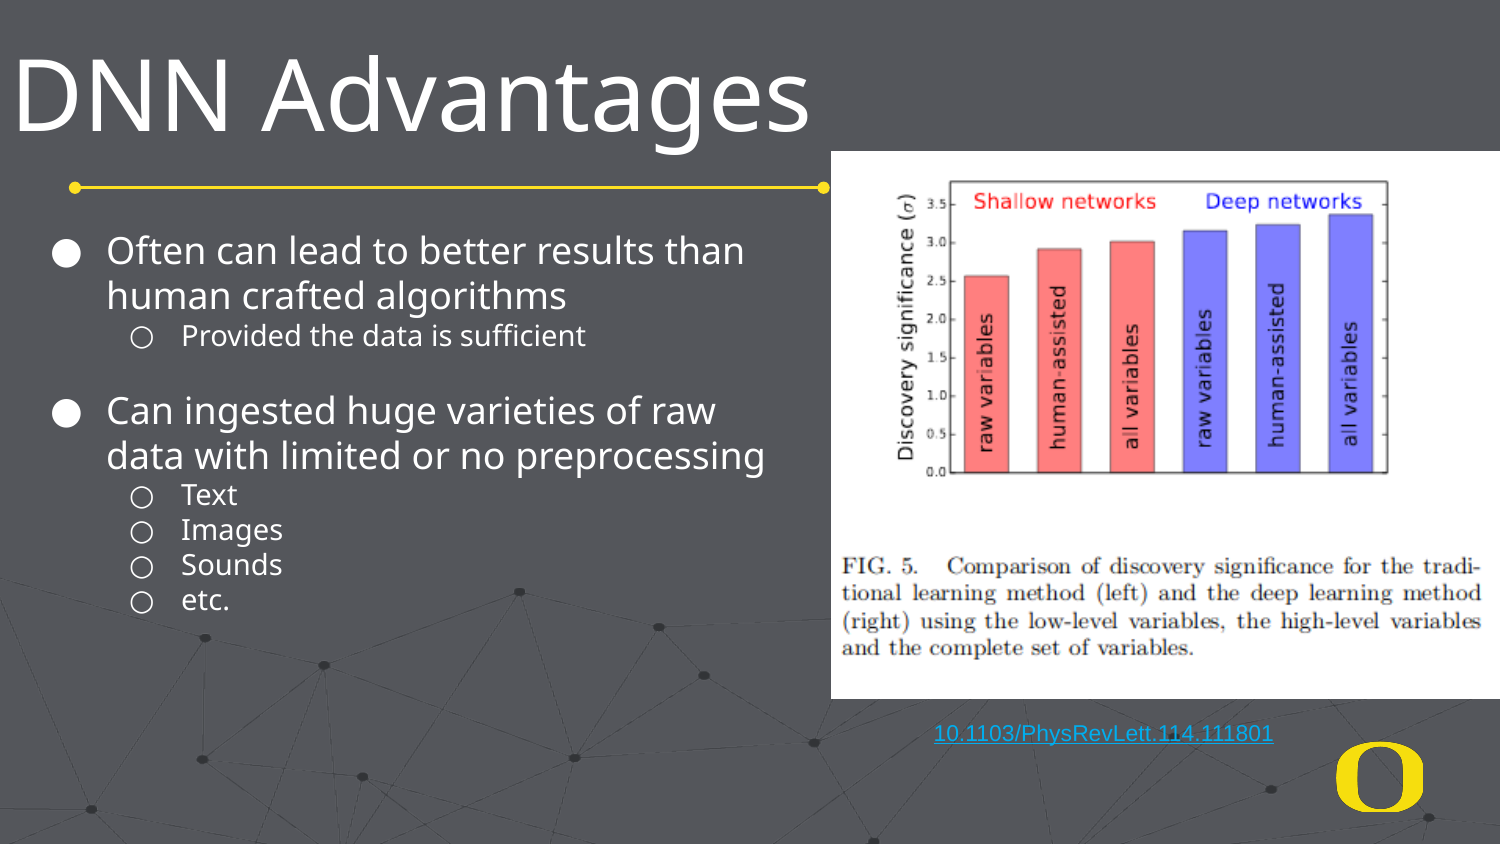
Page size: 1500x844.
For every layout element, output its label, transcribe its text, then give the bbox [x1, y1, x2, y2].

title DNN Advantages [0, 20, 1346, 162]
text_box Often can lead to better results than human crafted algorithms Provided the data is sufficient Can ingested huge varieties of raw data with limited or no preprocessing Text Images Sounds etc. [16, 211, 818, 815]
picture [831, 150, 1500, 699]
list 10.1103/PhysRevLett.114.111801 [918, 710, 1361, 777]
picture [1336, 741, 1423, 812]
